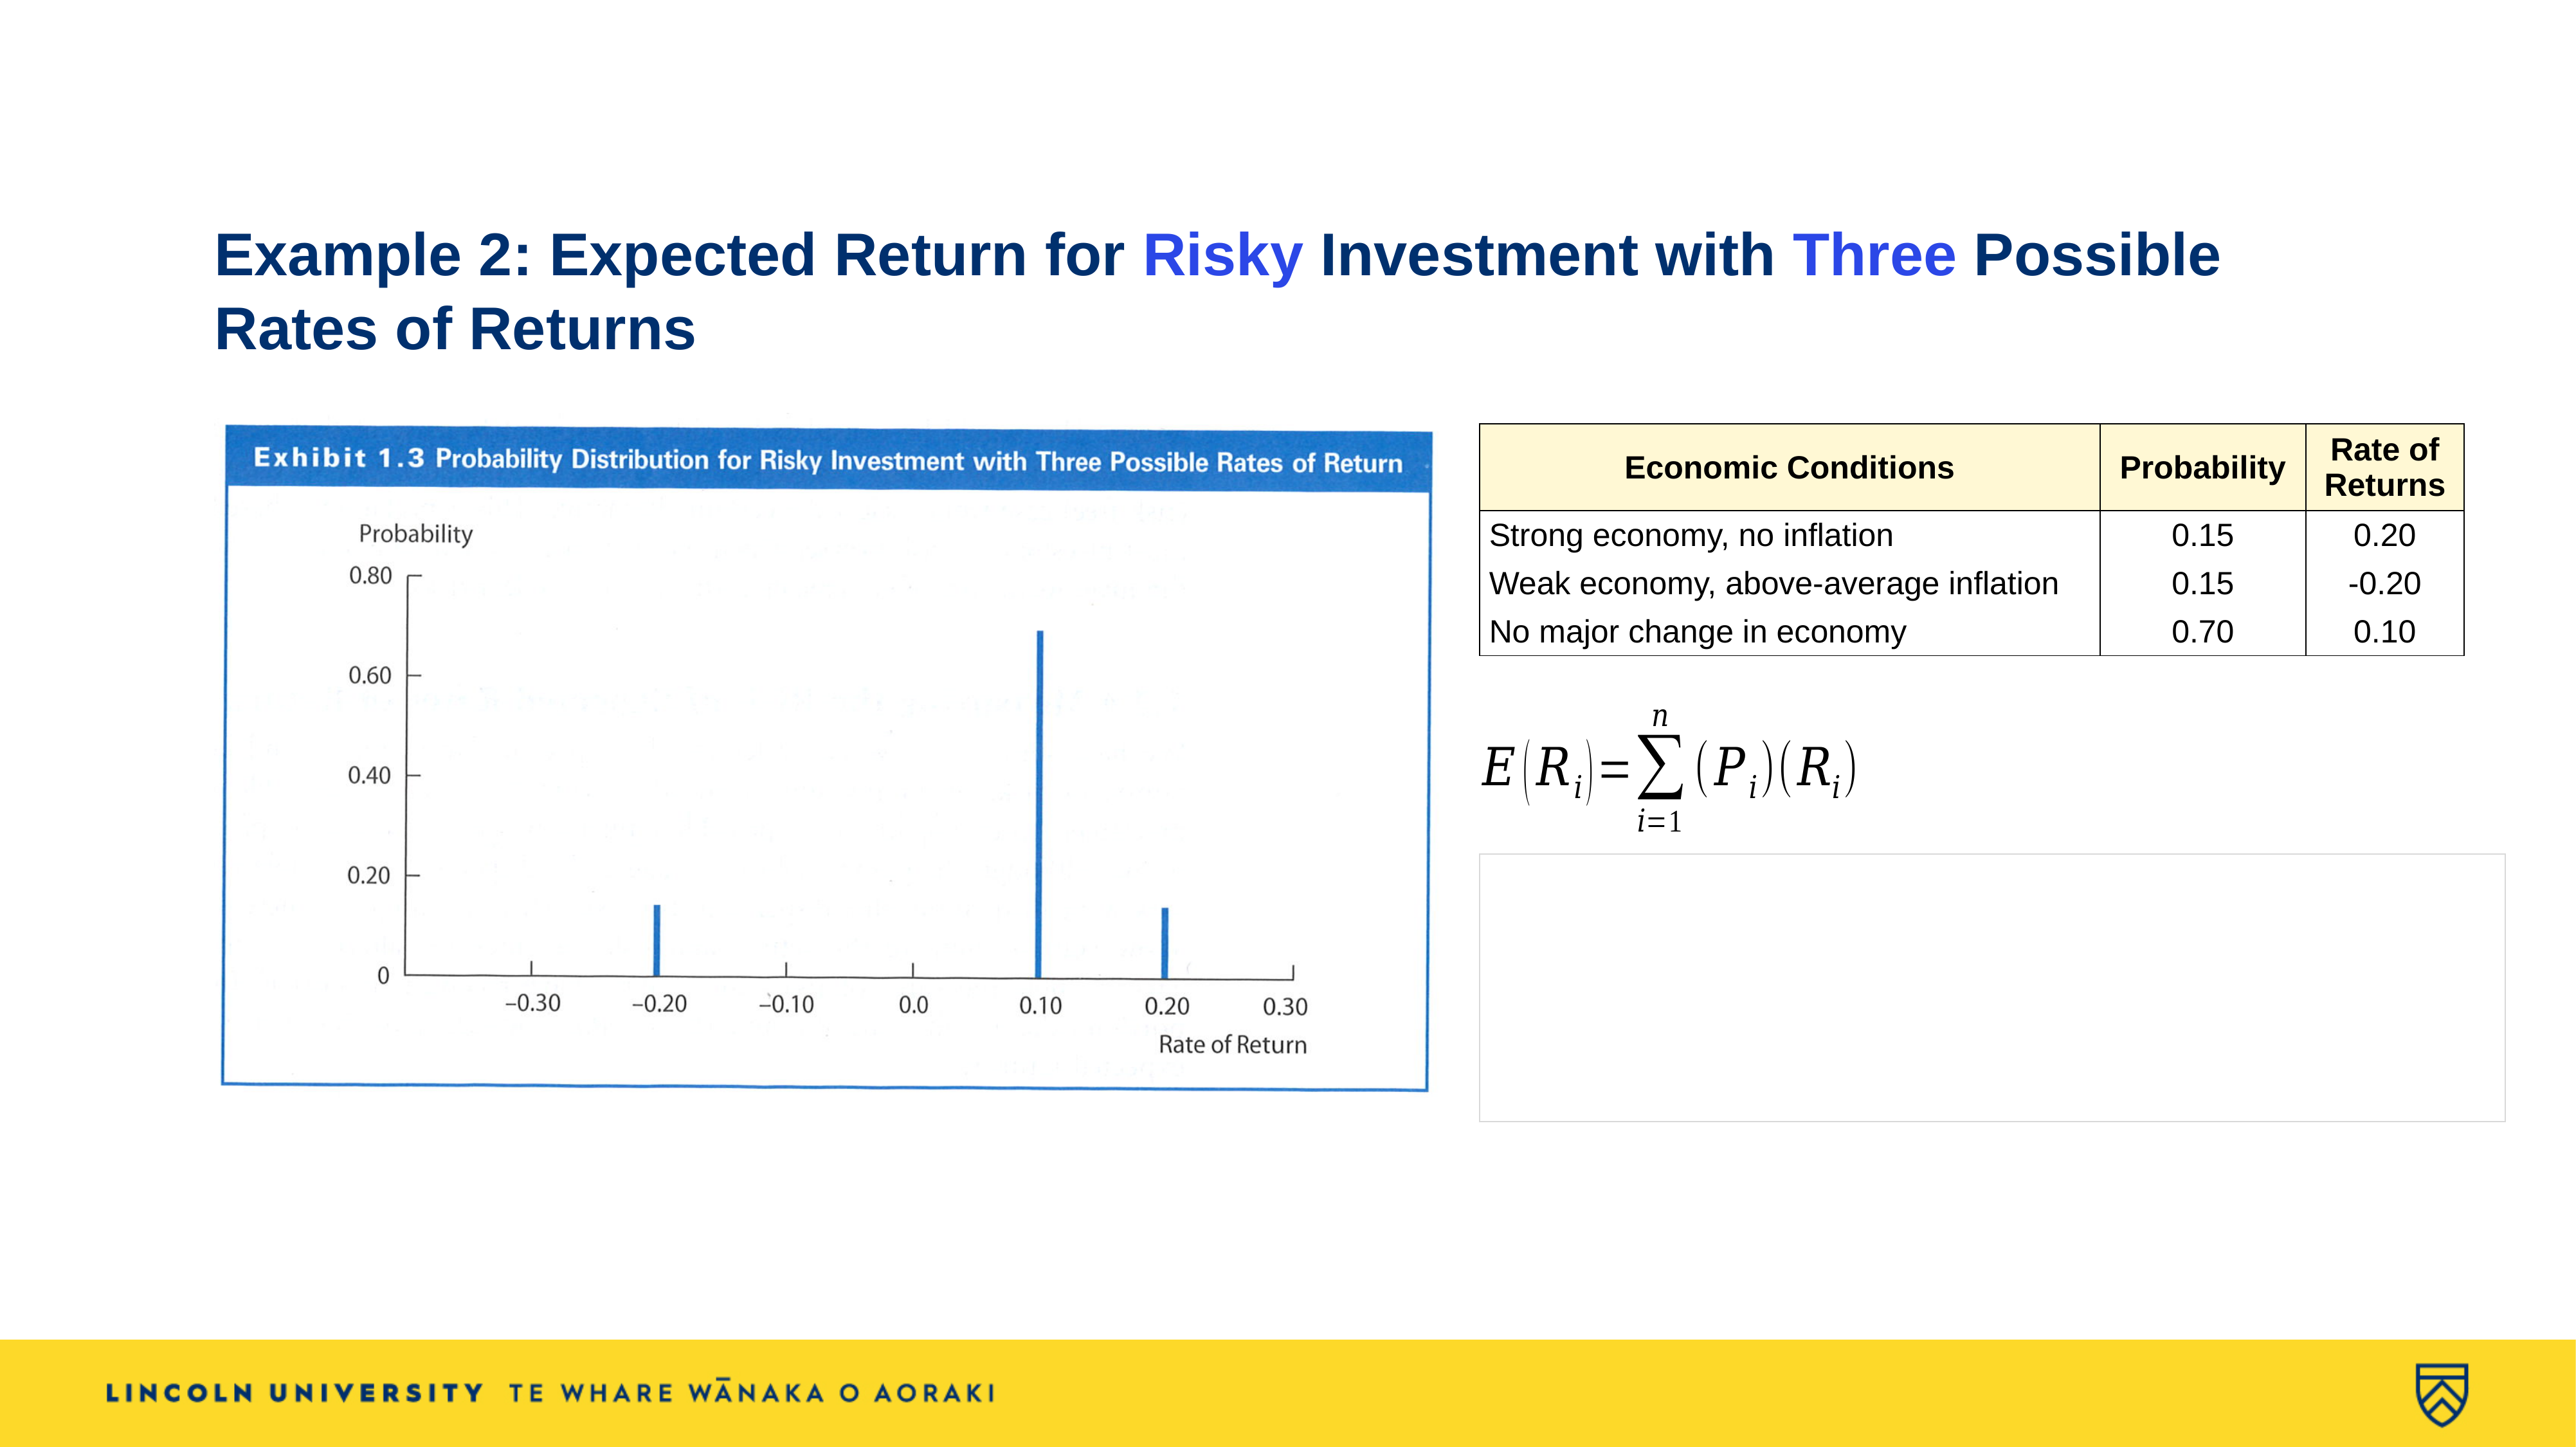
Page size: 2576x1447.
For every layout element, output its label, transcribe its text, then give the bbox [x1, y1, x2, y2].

title Example 2: Expected Return for Risky Investment with Three Possible Rates of Returns [214, 214, 2294, 383]
table_cell 0.15 [2101, 511, 2305, 559]
table_cell 0.20 [2307, 511, 2463, 559]
table_cell No major change in economy [1480, 607, 2100, 655]
text_box [1479, 853, 2506, 1122]
table_header Probability [2101, 424, 2305, 510]
picture [214, 413, 1443, 1103]
table_cell Strong economy, no inflation [1480, 511, 2100, 559]
table_cell 0.10 [2307, 607, 2463, 655]
table_cell -0.20 [2307, 559, 2463, 607]
table_cell 0.15 [2101, 559, 2305, 607]
table_header Economic Conditions [1480, 424, 2100, 510]
table_header Rate of Returns [2307, 424, 2463, 510]
picture [0, 1340, 2576, 1447]
table_cell 0.70 [2101, 607, 2305, 655]
table_cell Weak economy, above-average inflation [1480, 559, 2100, 607]
